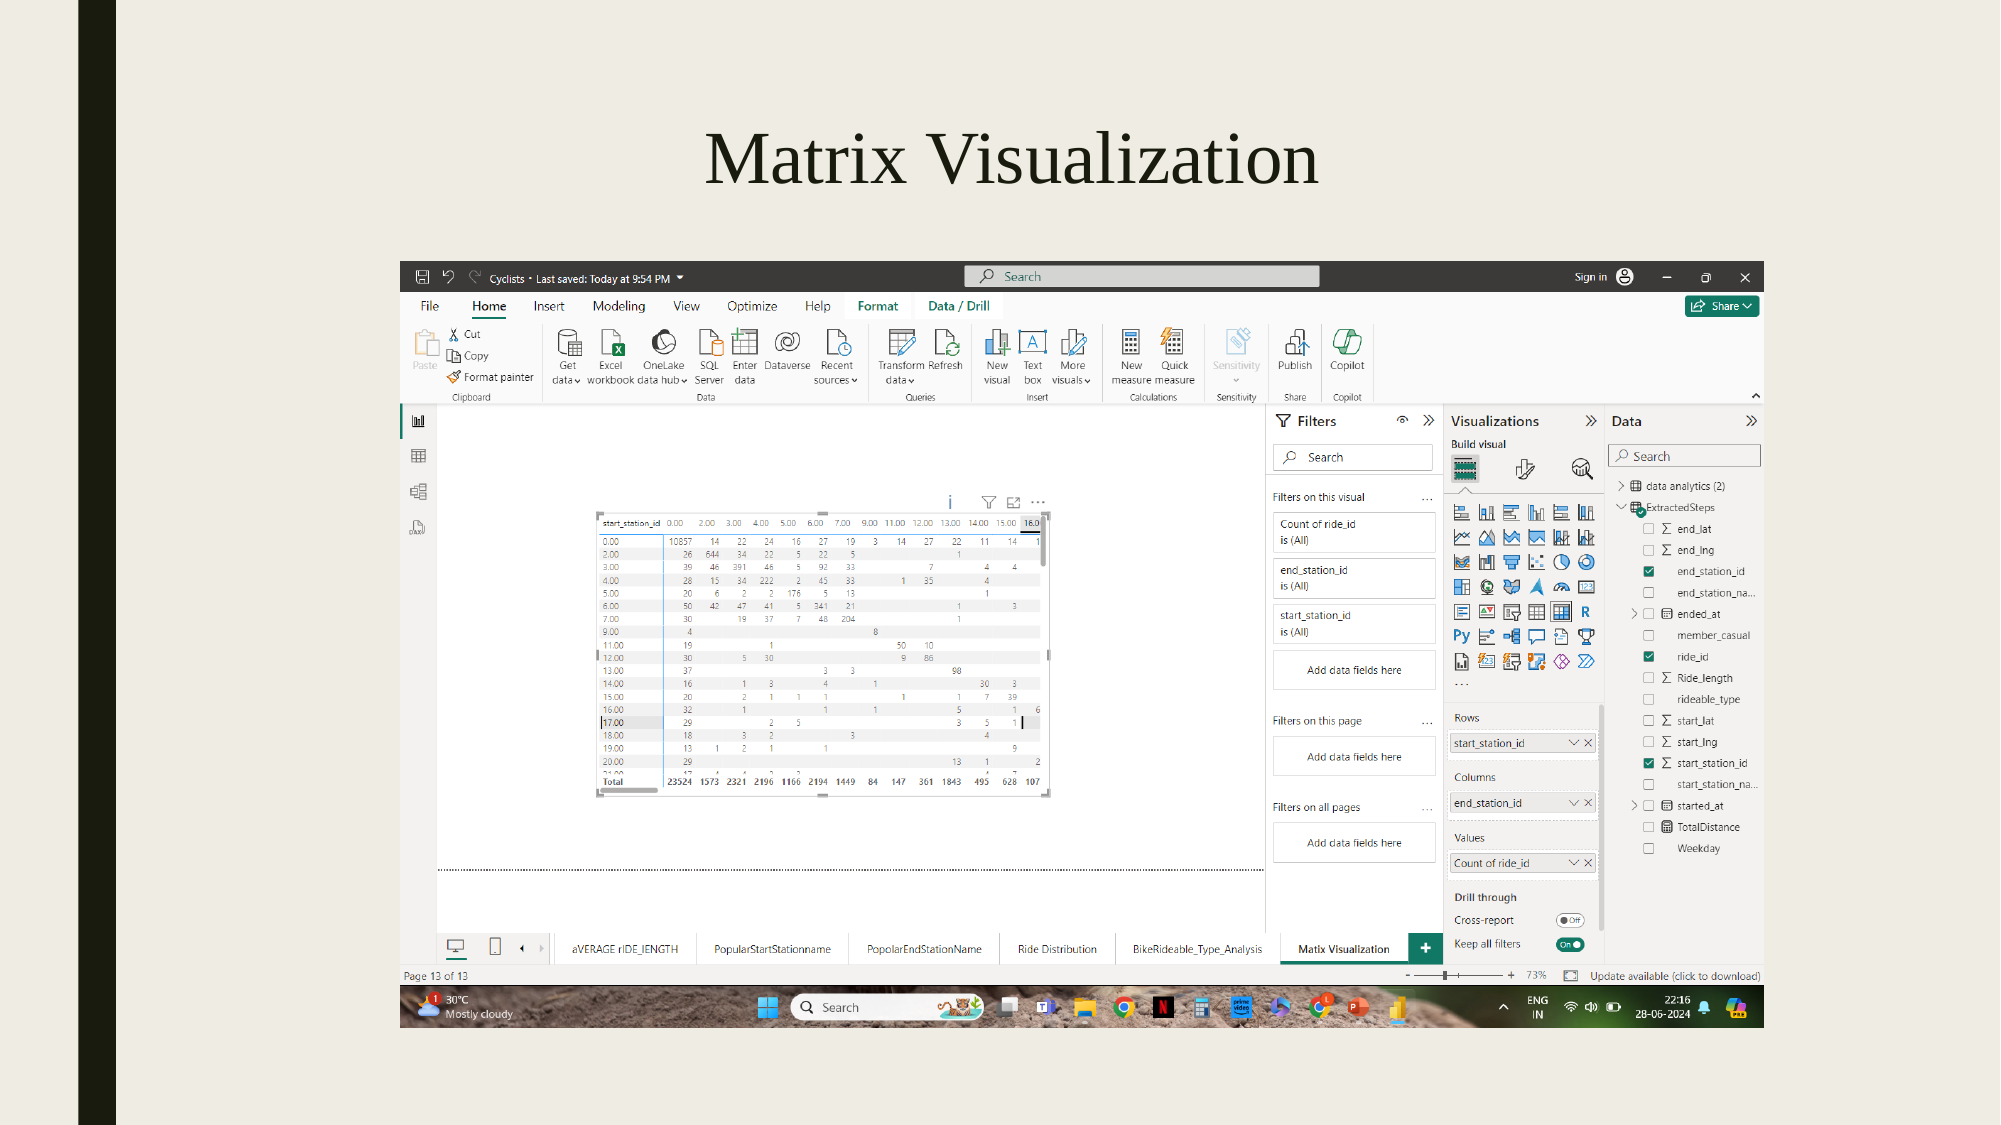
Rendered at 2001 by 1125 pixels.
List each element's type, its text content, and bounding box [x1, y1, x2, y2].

title Matrix Visualization [225, 112, 1800, 216]
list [400, 261, 1764, 1028]
